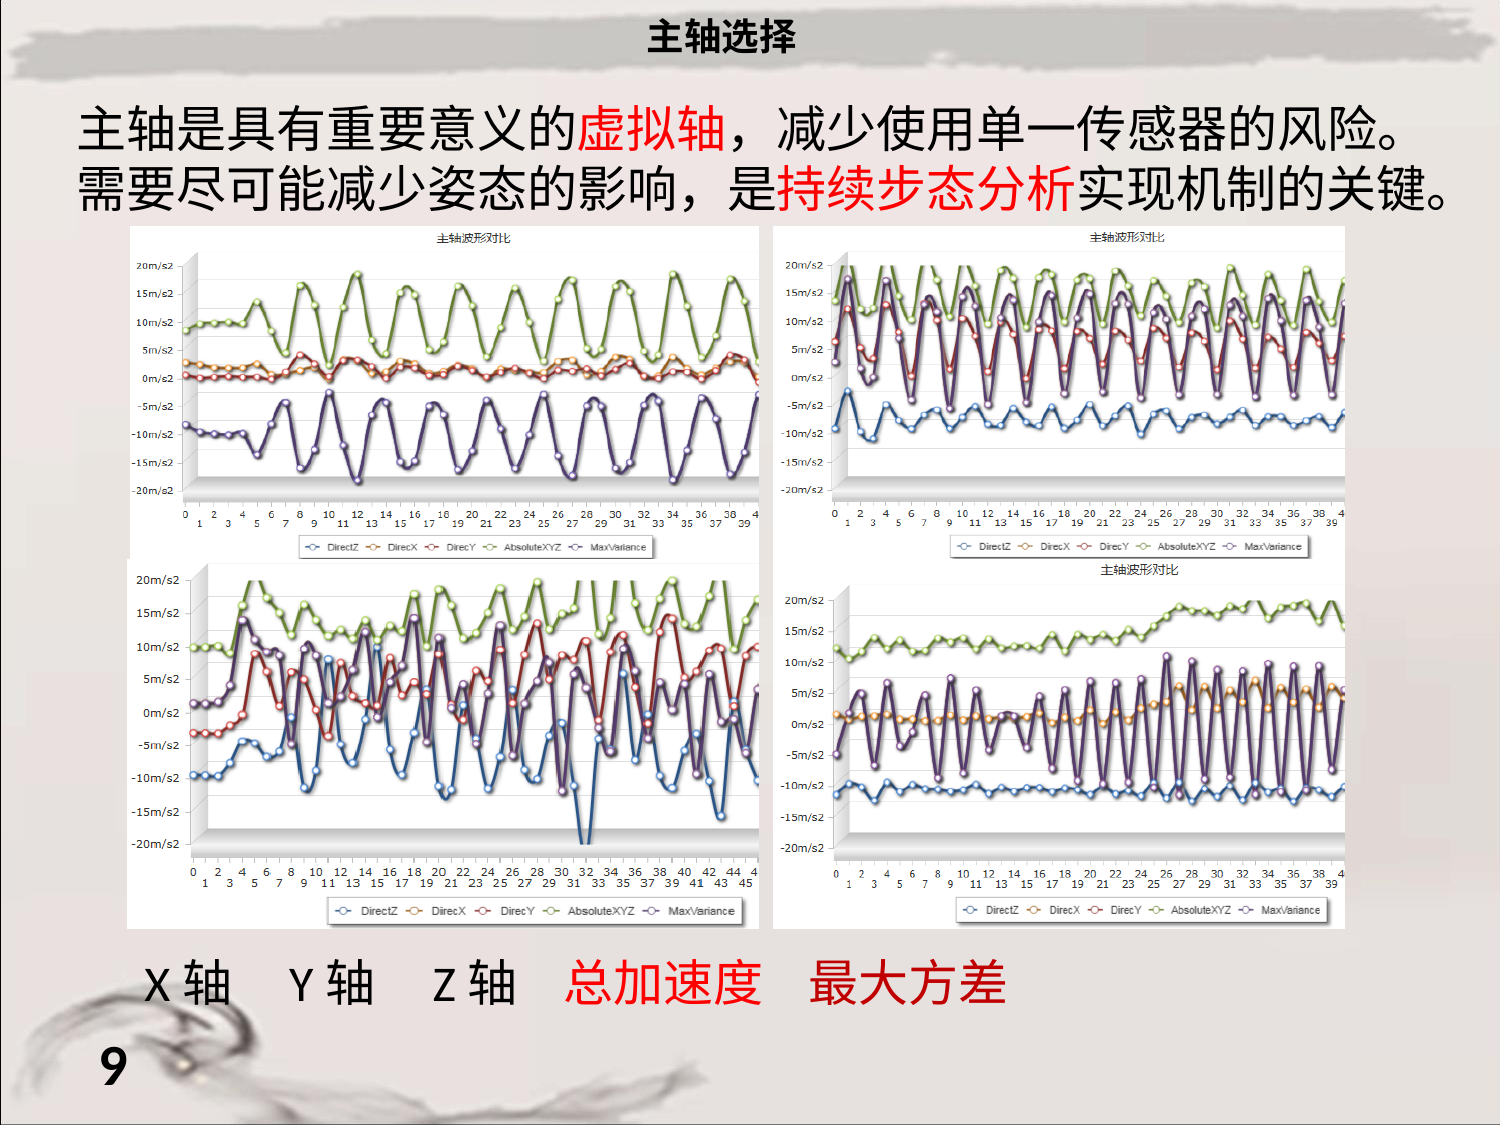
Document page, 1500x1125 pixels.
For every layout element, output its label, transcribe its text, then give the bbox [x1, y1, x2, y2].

text_box X轴 Y轴 Z轴 总加速度 最大方差 [129, 943, 1500, 1019]
text_box 主轴选择 [631, 5, 1010, 66]
text_box 主轴是具有重要意义的虚拟轴，减少使用单一传感器的风险。 需要尽可能减少姿态的影响，是持续步态分析实现机制的关键。 [62, 89, 1500, 225]
picture [0, 0, 1500, 1125]
text_box 9 [83, 1020, 172, 1105]
